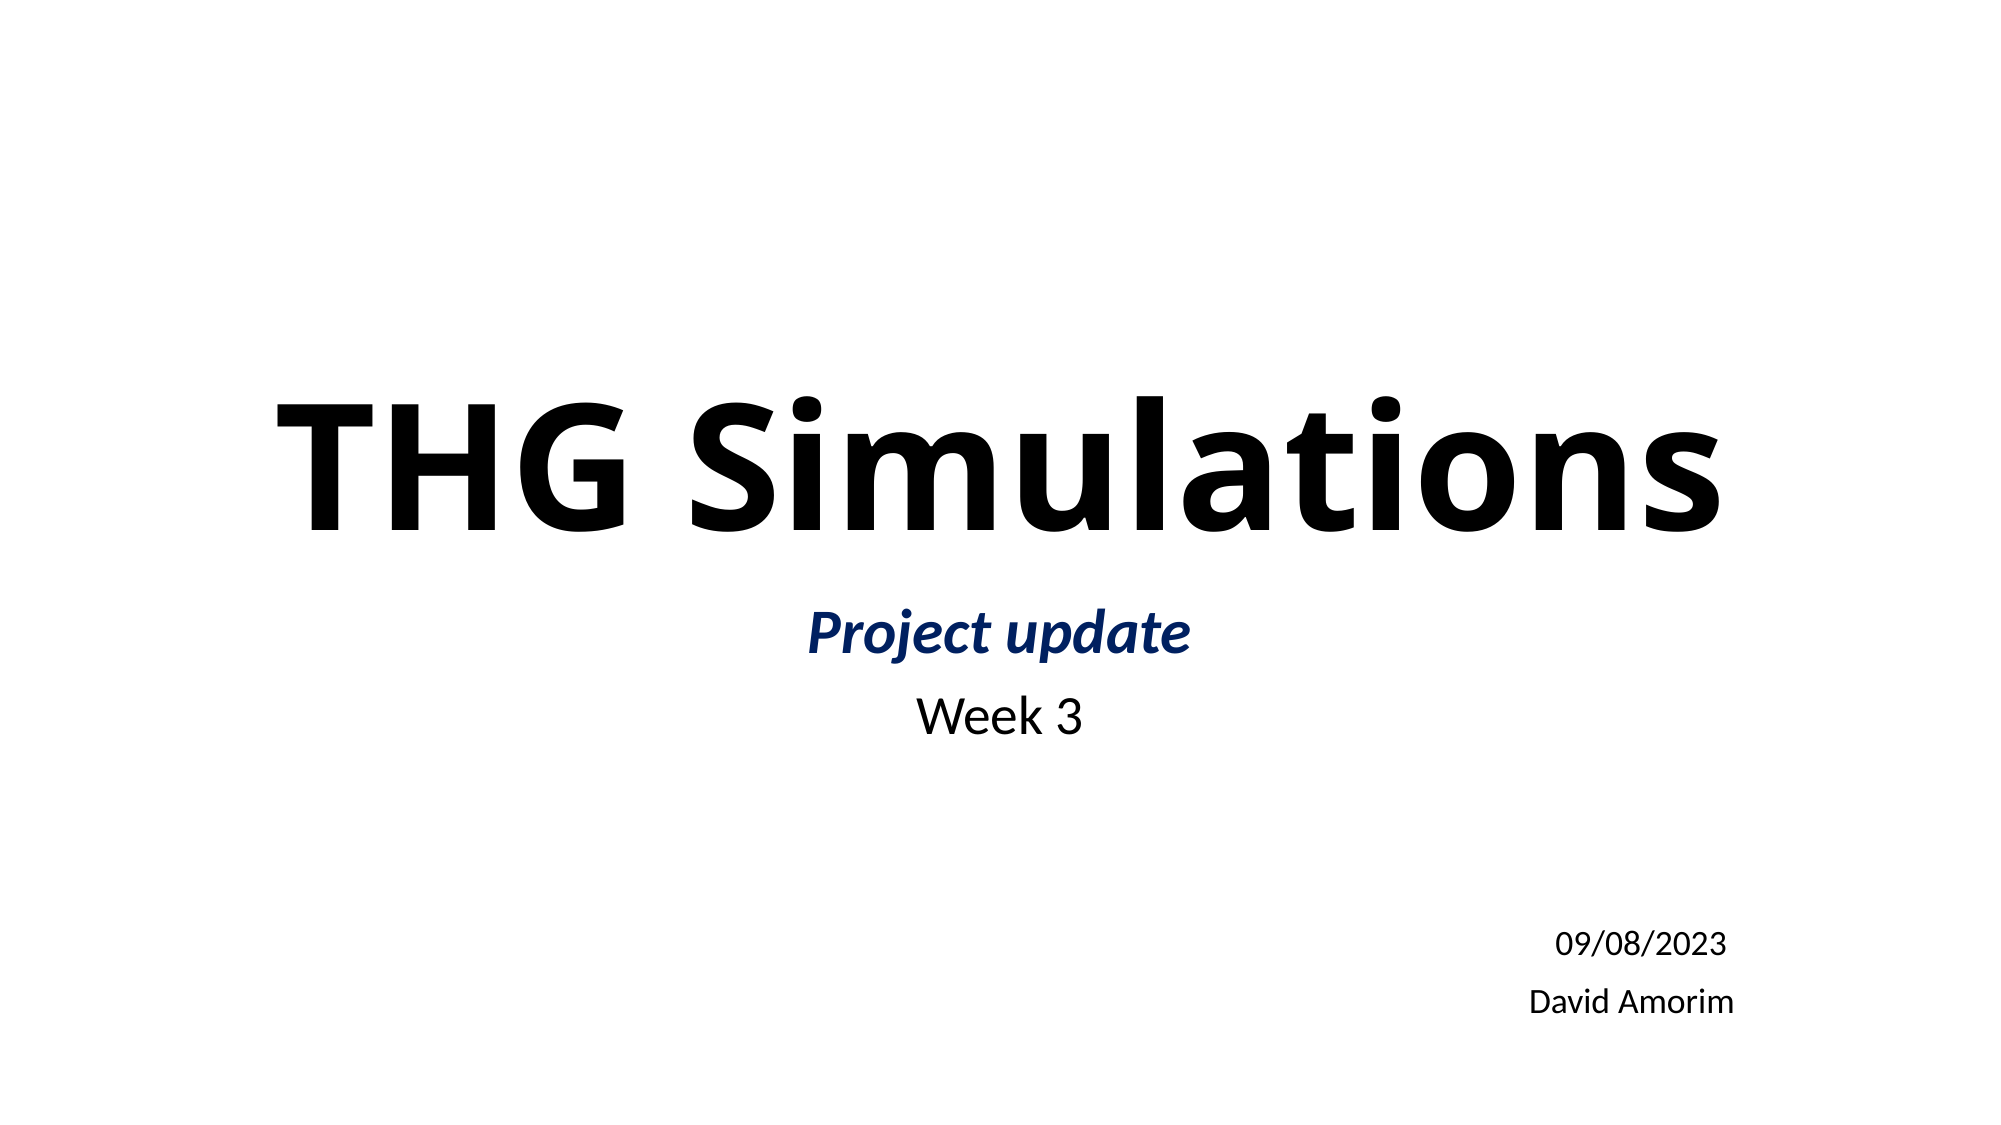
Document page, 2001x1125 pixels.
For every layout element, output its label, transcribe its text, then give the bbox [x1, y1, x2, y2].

subtitle Project update Week 3 09/08/2023 David Amorim [249, 590, 1750, 1033]
title THG Simulations [249, 184, 1750, 576]
